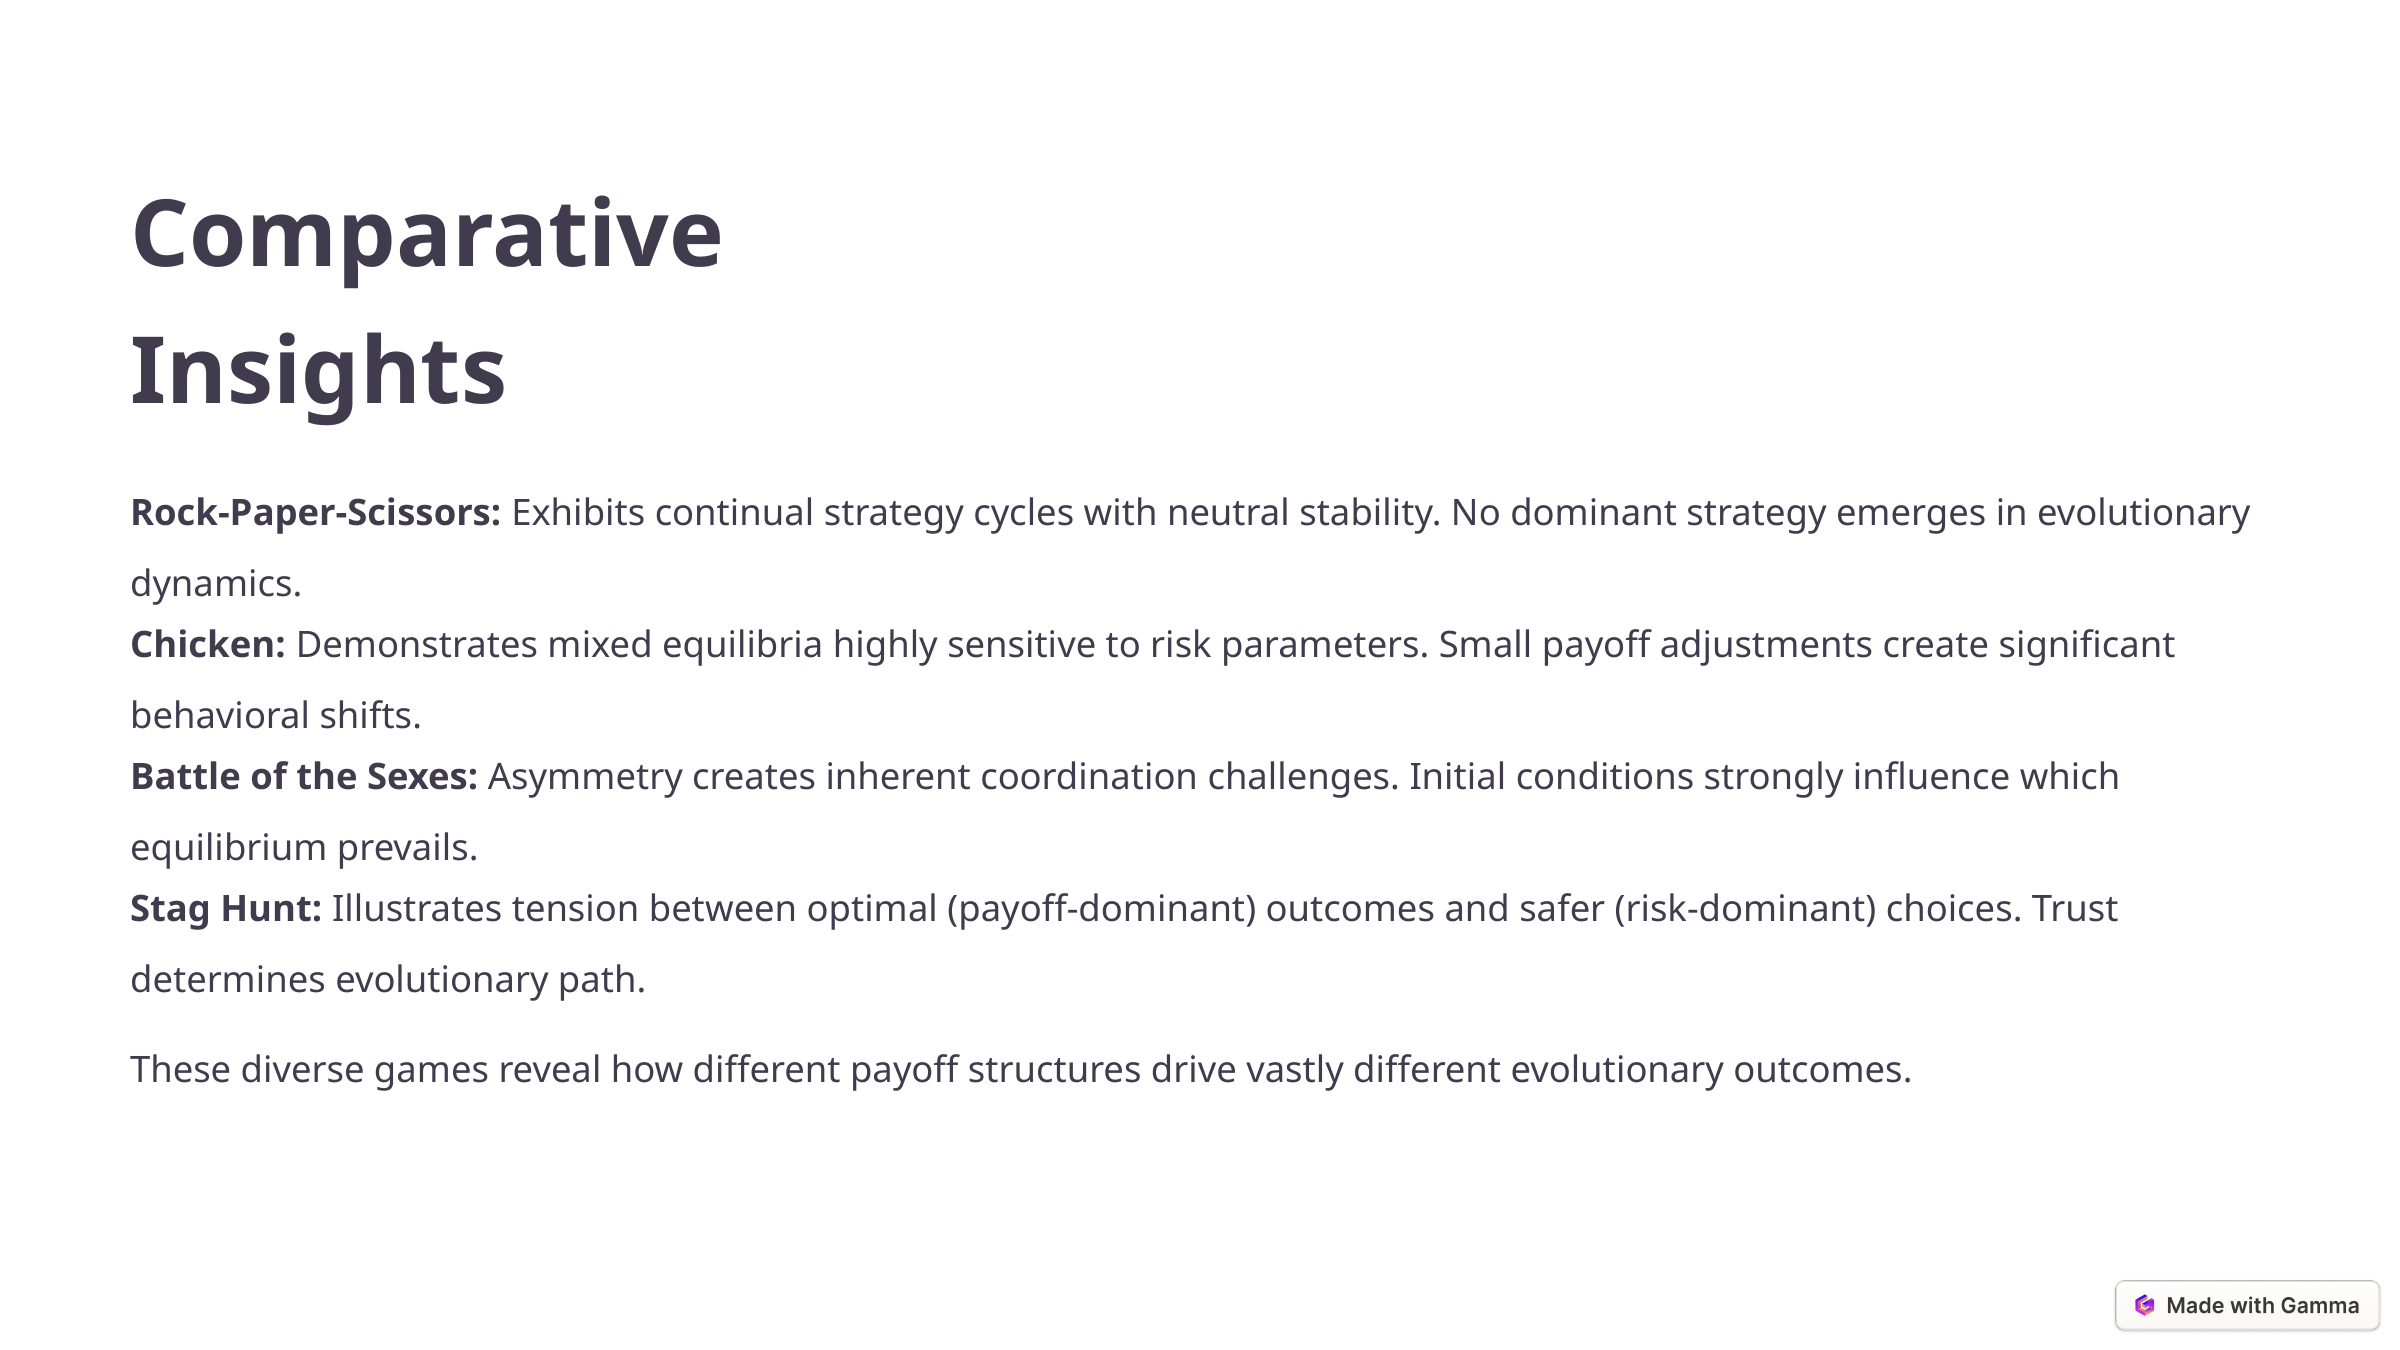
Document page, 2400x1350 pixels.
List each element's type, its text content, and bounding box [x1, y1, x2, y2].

picture [2106, 1271, 2389, 1339]
text_box These diverse games reveal how different payoff structures drive vastly different evolutionary outcomes. [130, 1019, 2270, 1079]
text_box Stag Hunt: Illustrates tension between optimal (payoff-dominant) outcomes and safer (risk-dominant) choices. Trust determines evolutionary path. [130, 858, 2270, 978]
text_box Chicken: Demonstrates mixed equilibria highly sensitive to risk parameters. Small payoff adjustments create significant behavioral shifts. [130, 594, 2270, 714]
text_box Comparative Insights [130, 146, 1117, 263]
text_box Battle of the Sexes: Asymmetry creates inherent coordination challenges. Initial conditions strongly influence which equilibrium prevails. [130, 726, 2270, 846]
text_box Rock-Paper-Scissors: Exhibits continual strategy cycles with neutral stability. No dominant strategy emerges in evolutionary dynamics. [130, 461, 2270, 581]
